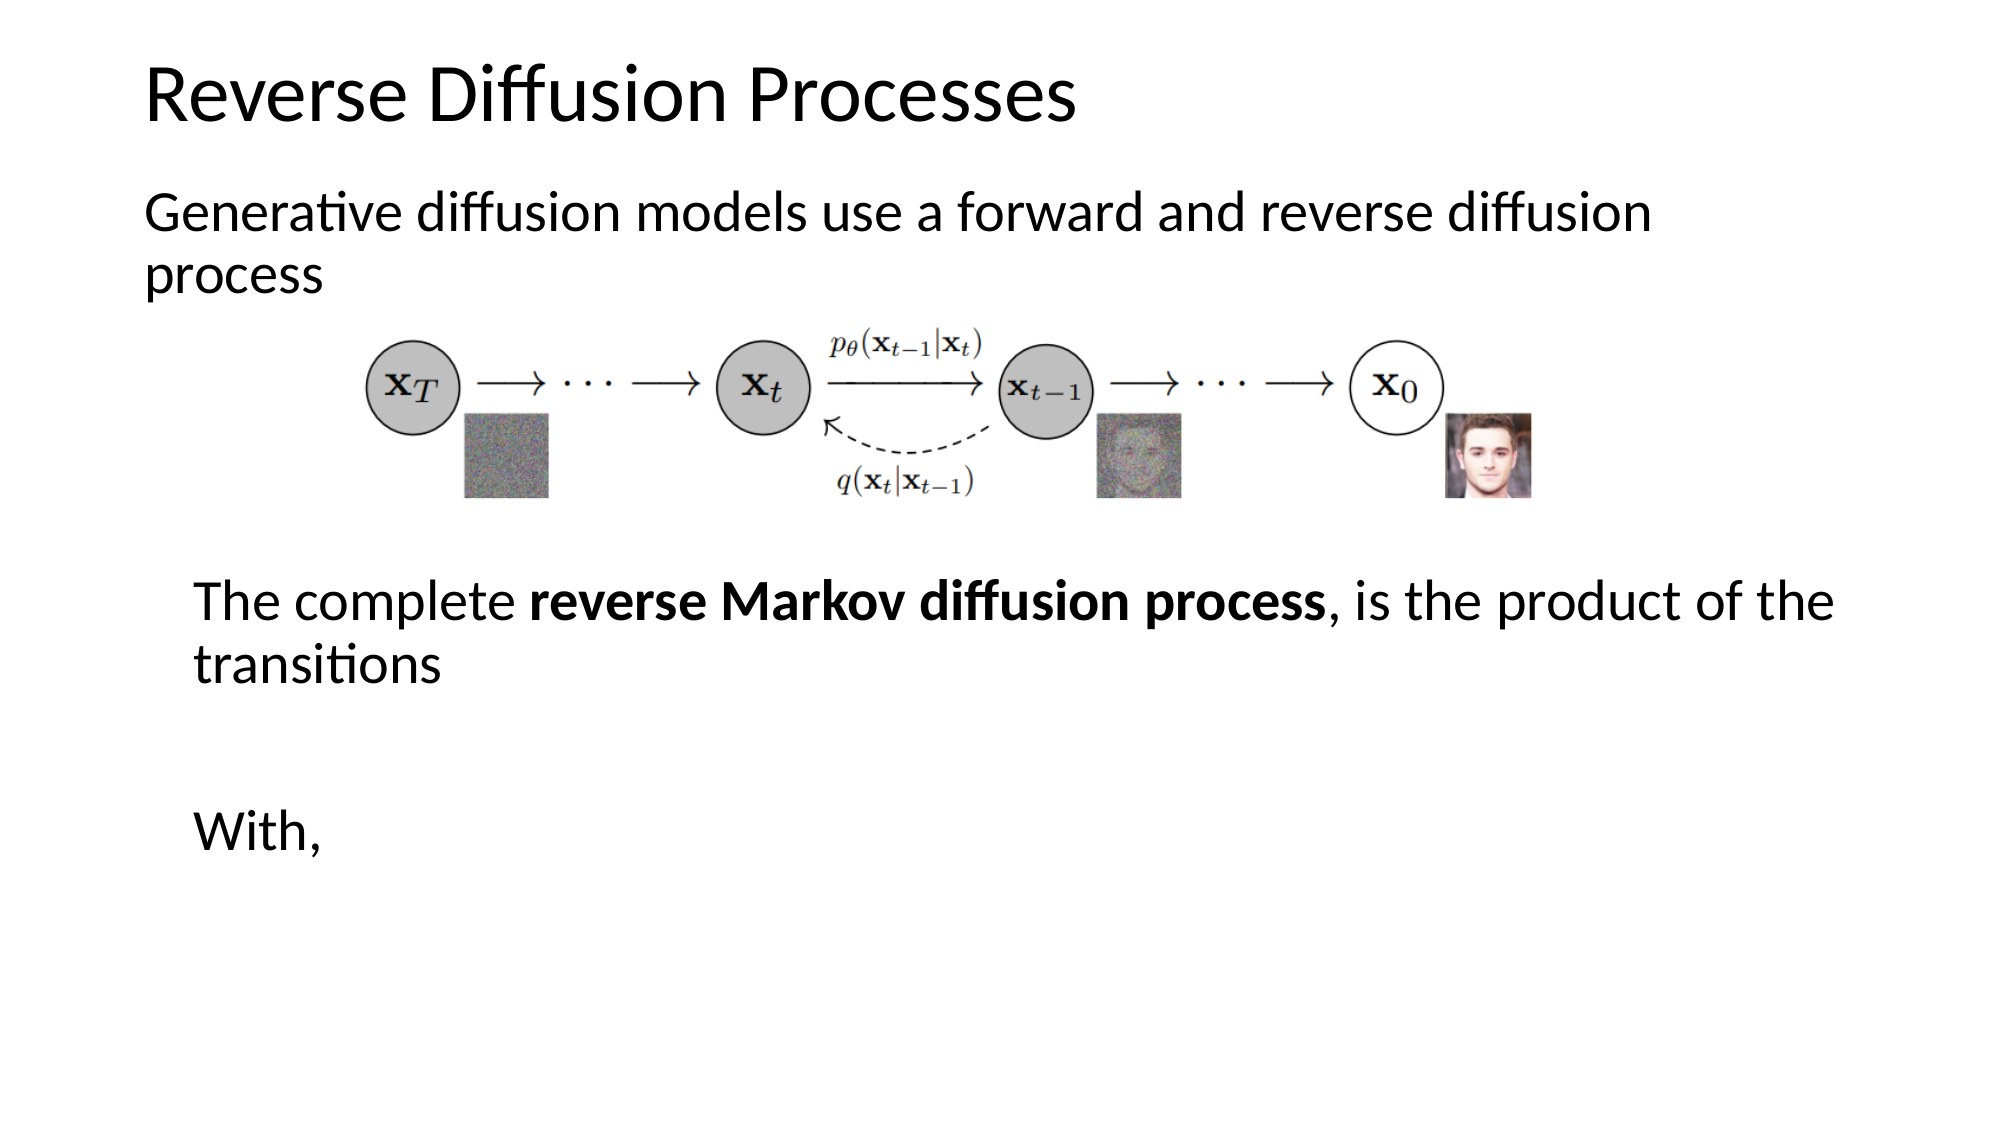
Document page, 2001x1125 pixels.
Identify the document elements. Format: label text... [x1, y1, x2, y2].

title Reverse Diffusion Processes [129, 22, 1855, 166]
list Generative diffusion models use a forward and reverse diffusion process [129, 173, 1855, 355]
picture [352, 324, 1542, 516]
